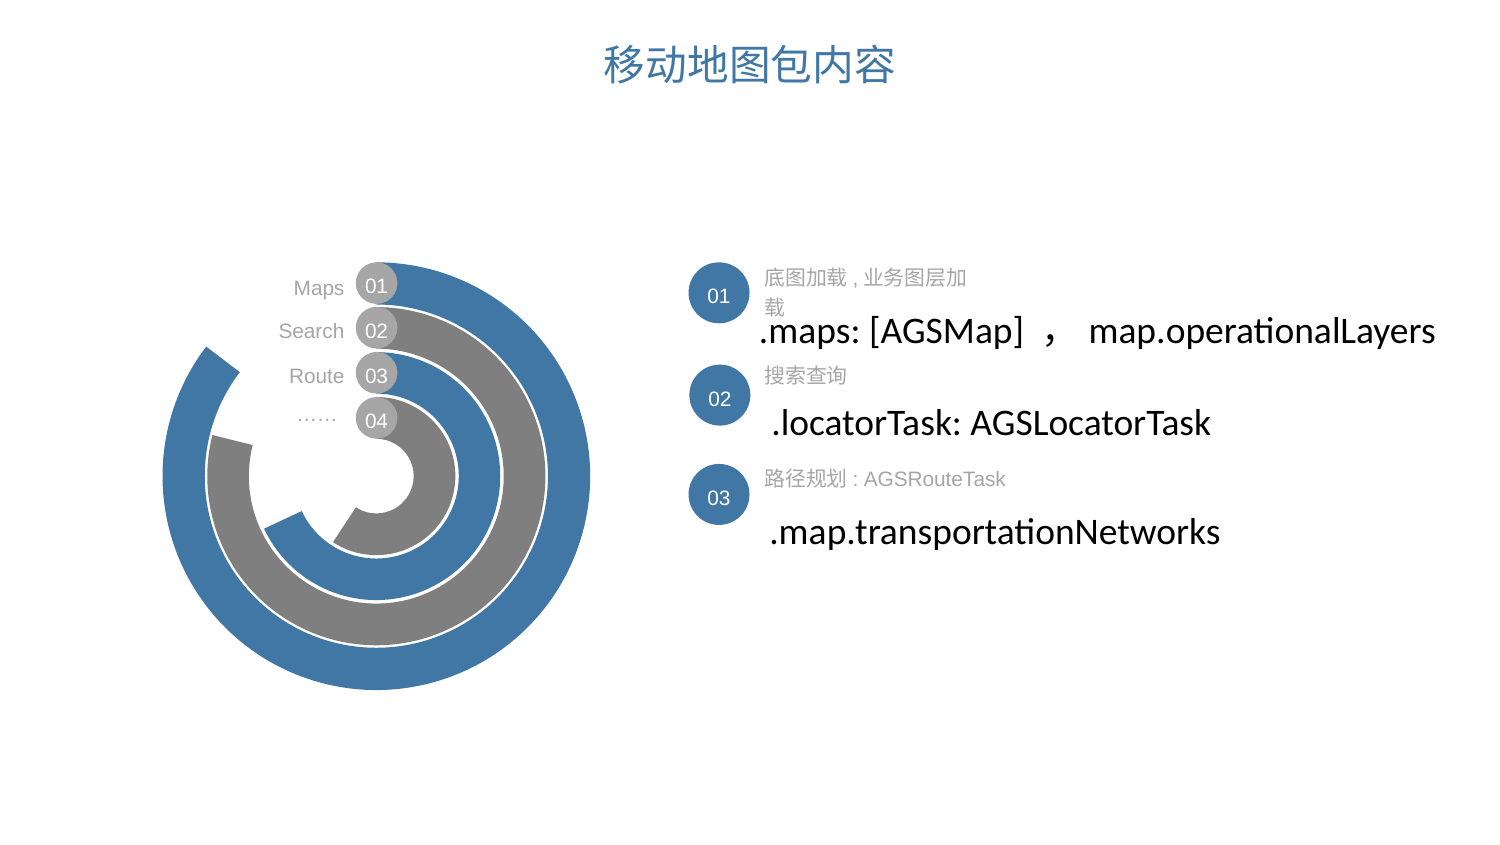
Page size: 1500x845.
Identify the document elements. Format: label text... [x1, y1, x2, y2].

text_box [162, 262, 591, 691]
text_box 02 [687, 362, 753, 428]
text_box .map.transportationNetworks [754, 499, 1237, 559]
text_box .locatorTask: AGSLocatorTask [756, 390, 1254, 451]
text_box 底图加载,业务图层加载 [764, 259, 981, 298]
text_box 01 [686, 260, 752, 326]
text_box 移动地图包内容 [588, 30, 911, 96]
text_box .maps: [AGSMap] ，map.operationalLayers [744, 298, 1460, 359]
text_box 03 [686, 461, 752, 528]
text_box 路径规划: AGSRouteTask [764, 460, 1063, 491]
text_box 搜索查询 [764, 359, 888, 388]
